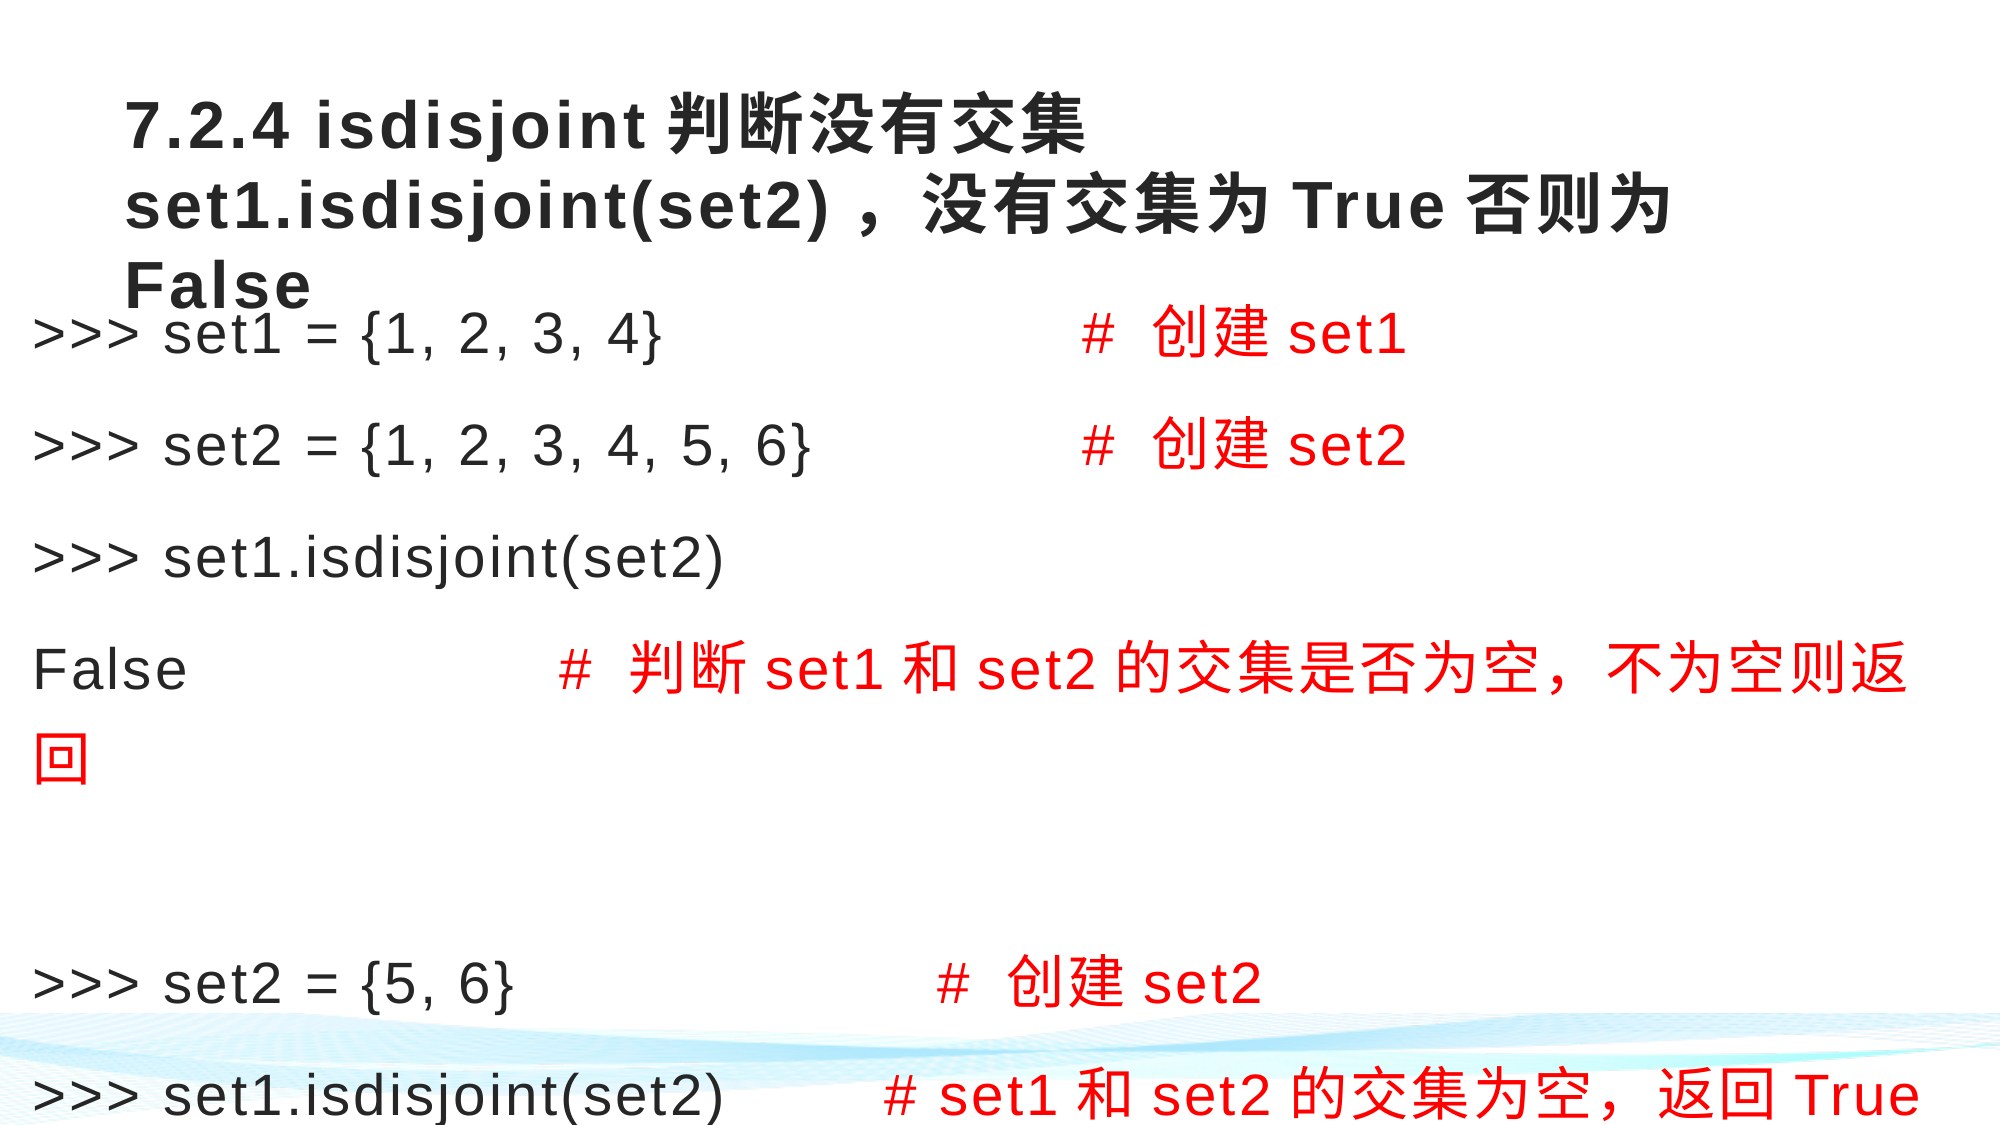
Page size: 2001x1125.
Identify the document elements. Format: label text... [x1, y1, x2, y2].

title 7.2.4 isdisjoint判断没有交集 set1.isdisjoint(set2)，没有交集为True否则为False [109, 74, 1890, 193]
list >>> set1 = {1, 2, 3, 4} # 创建set1 >>> set2 = {1, 2, 3, 4, 5, 6} # 创建set2 >>> set1.isdisjoint(set2) False # 判断set1和set2的交集是否为空，不为空则返回 >>> set2 = {5, 6} # 创建set2 >>> set1.isdisjoint(set2) # set1和set2的交集为空，返回True True [17, 266, 1983, 1061]
slide_number [1412, 1041, 1856, 1094]
picture [0, 1013, 2000, 1125]
